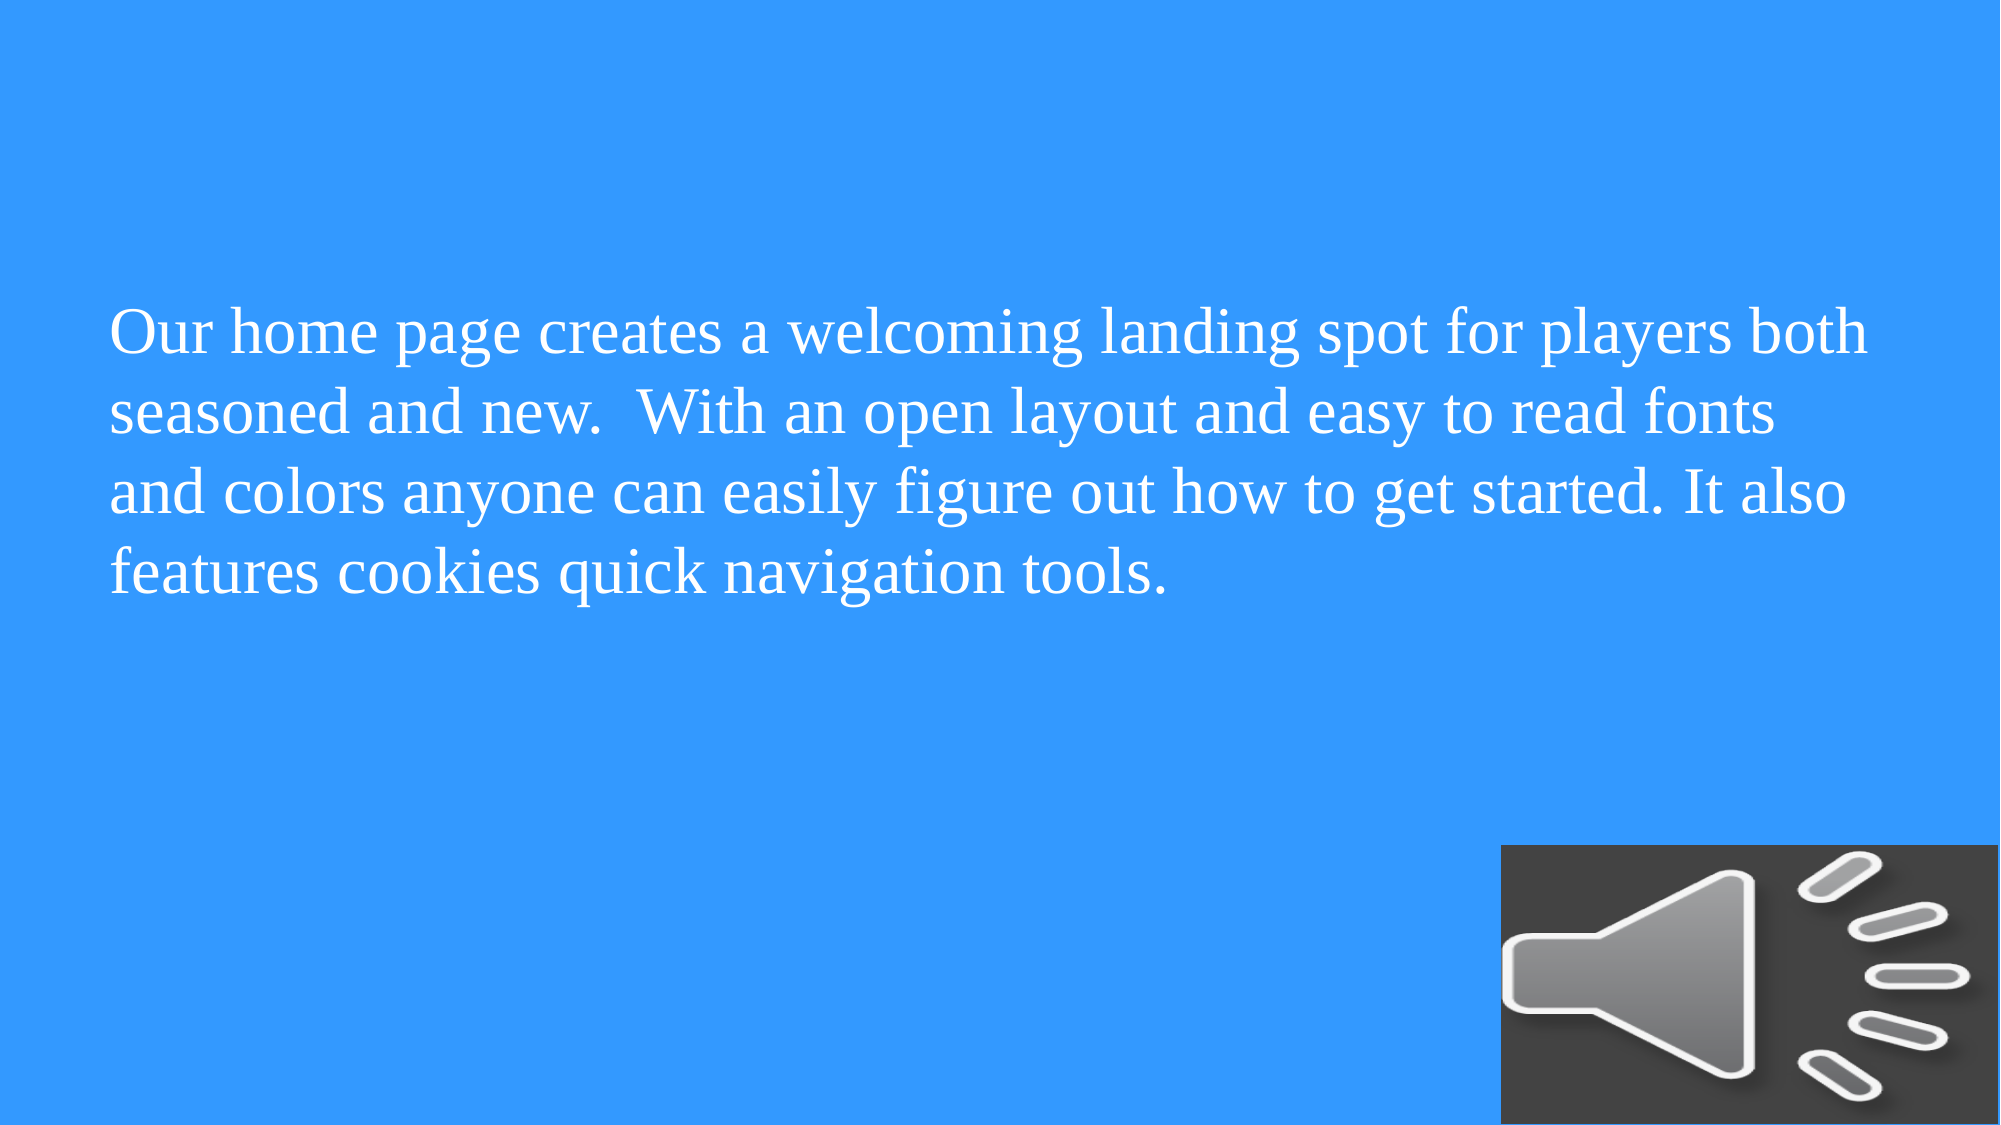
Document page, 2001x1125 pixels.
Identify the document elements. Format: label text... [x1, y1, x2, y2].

picture [1500, 843, 2000, 1125]
text_box Our home page creates a welcoming landing spot for players both seasoned and new. With an open layout and easy to read fonts and colors anyone can easily figure out how to get started. It also features cookies quick navigation tools. [95, 279, 1890, 705]
